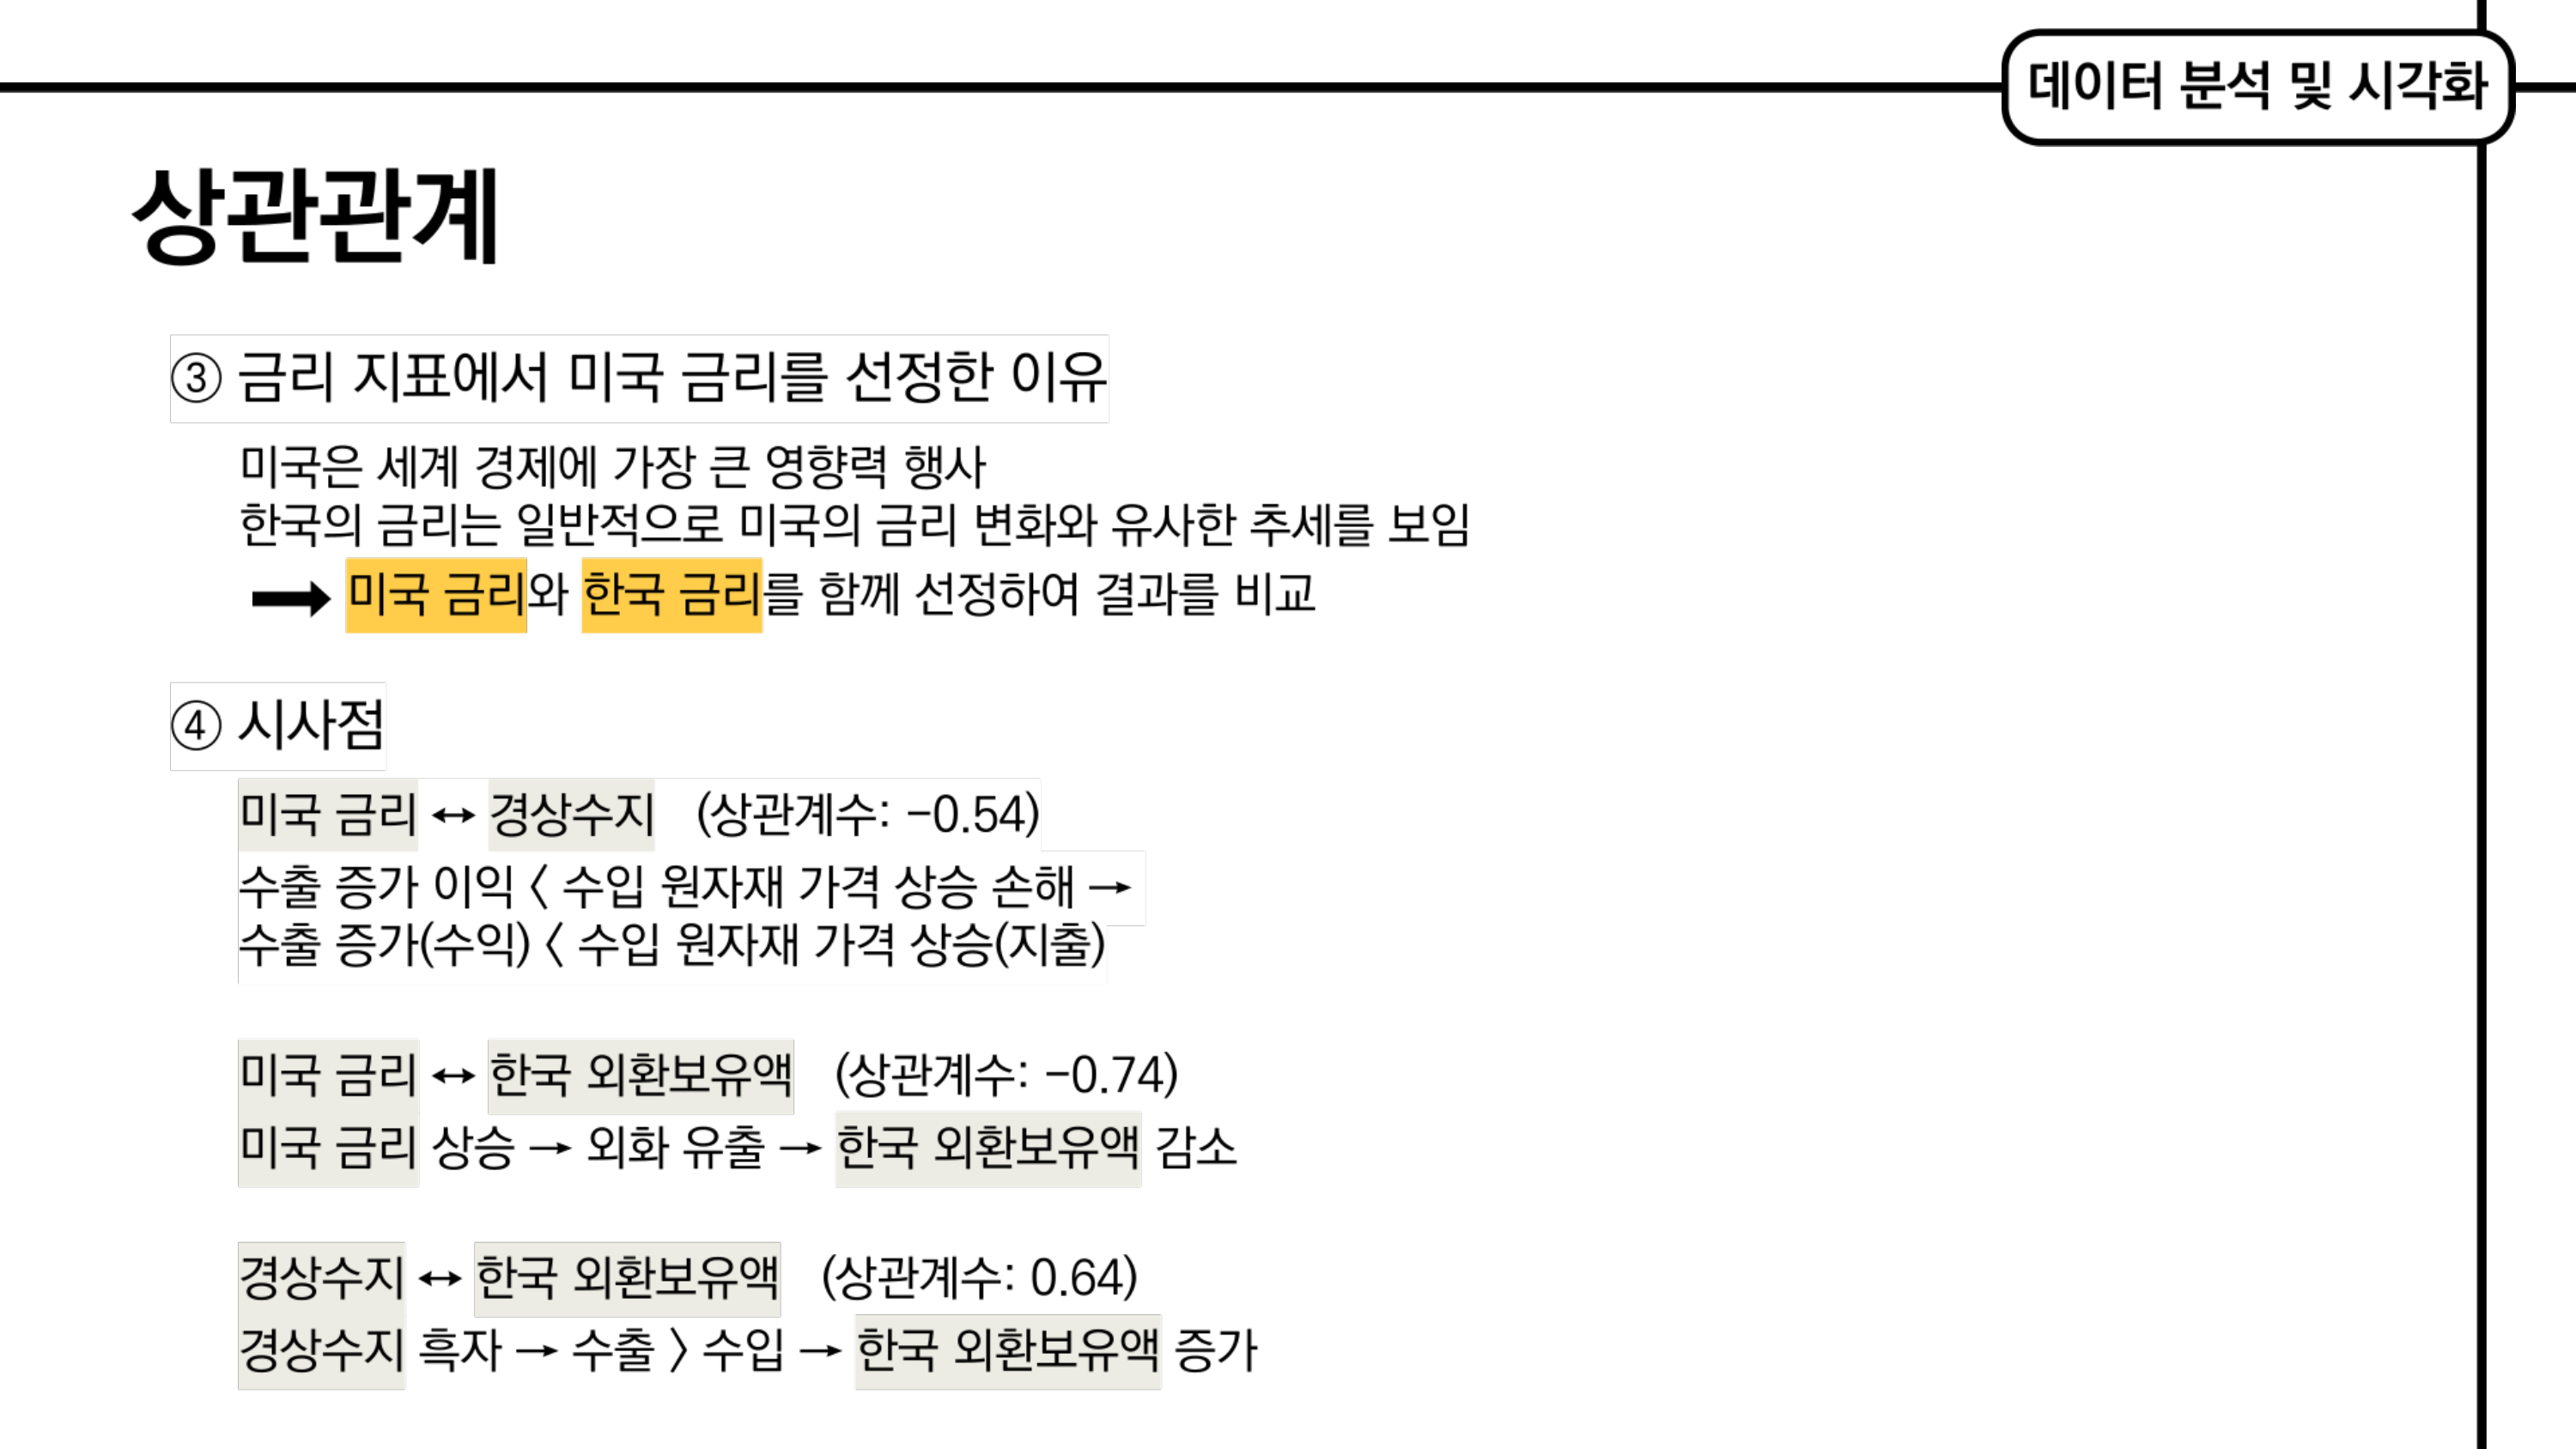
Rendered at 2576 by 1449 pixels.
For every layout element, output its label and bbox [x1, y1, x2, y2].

picture [161, 326, 1494, 660]
picture [161, 675, 1281, 1397]
picture [2477, 0, 2486, 28]
picture [113, 130, 549, 316]
text_box [2001, 28, 2516, 41]
text_box [0, 82, 1996, 93]
text_box [2520, 82, 2576, 93]
text_box [1741, 729, 2576, 739]
text_box [252, 580, 332, 618]
picture [2005, 38, 2514, 729]
picture [2477, 739, 2486, 1449]
